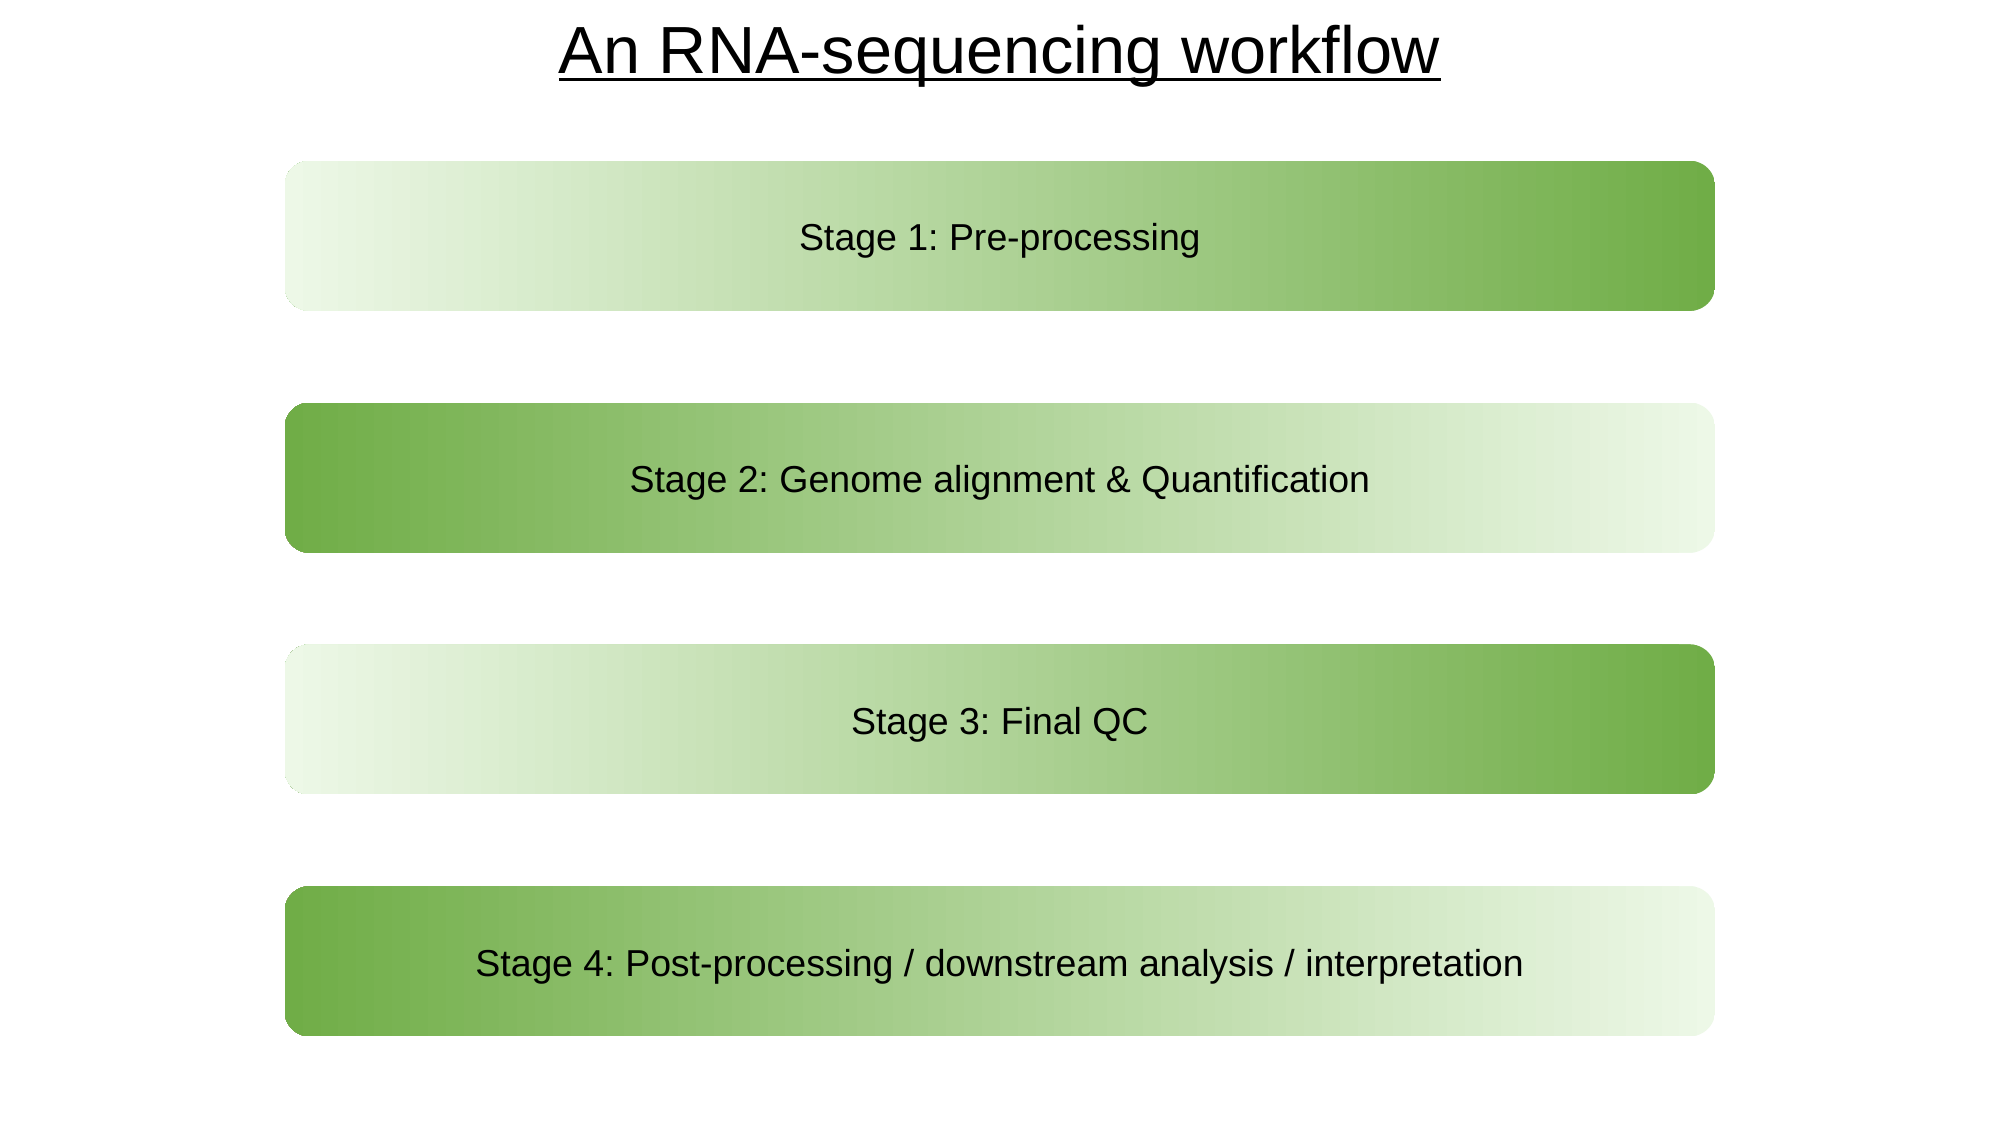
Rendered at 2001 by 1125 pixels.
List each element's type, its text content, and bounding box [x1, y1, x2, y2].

text_box Stage 2: Genome alignment & Quantification [283, 401, 1717, 554]
text_box Stage 3: Final QC [283, 643, 1717, 796]
text_box Stage 1: Pre-processing [283, 159, 1717, 312]
text_box Stage 4: Post-processing / downstream analysis / interpretation [283, 885, 1717, 1038]
text_box An RNA-sequencing workflow [0, 0, 2000, 95]
